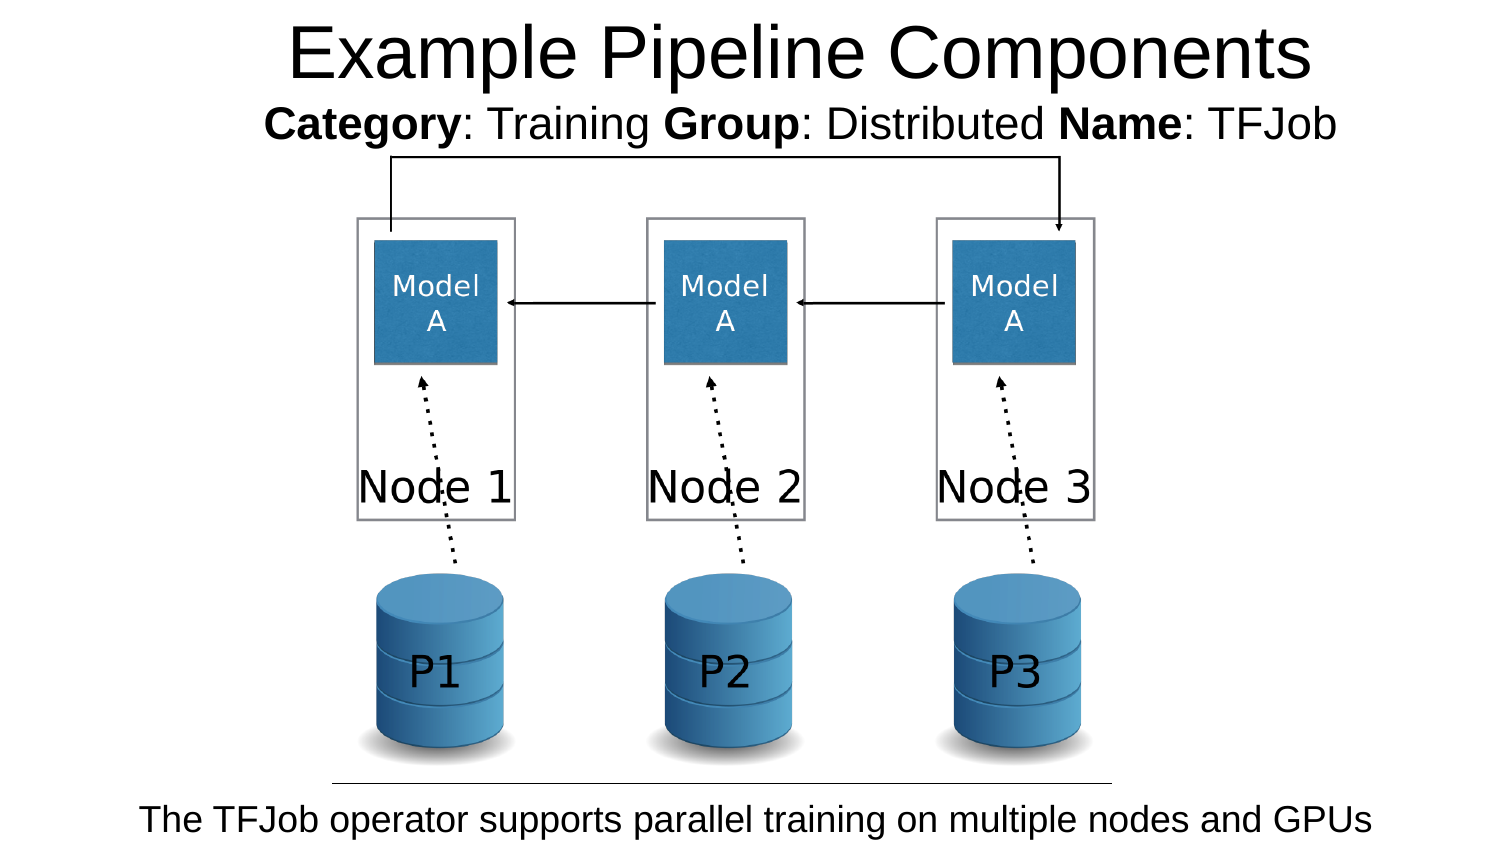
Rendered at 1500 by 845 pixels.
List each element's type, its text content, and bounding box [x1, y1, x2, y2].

text_box Example Pipeline Components Category: Training Group: Distributed Name: TFJob [56, 0, 1500, 180]
text_box The TFJob operator supports parallel training on multiple nodes and GPUs [123, 788, 1500, 844]
picture [332, 141, 1113, 784]
